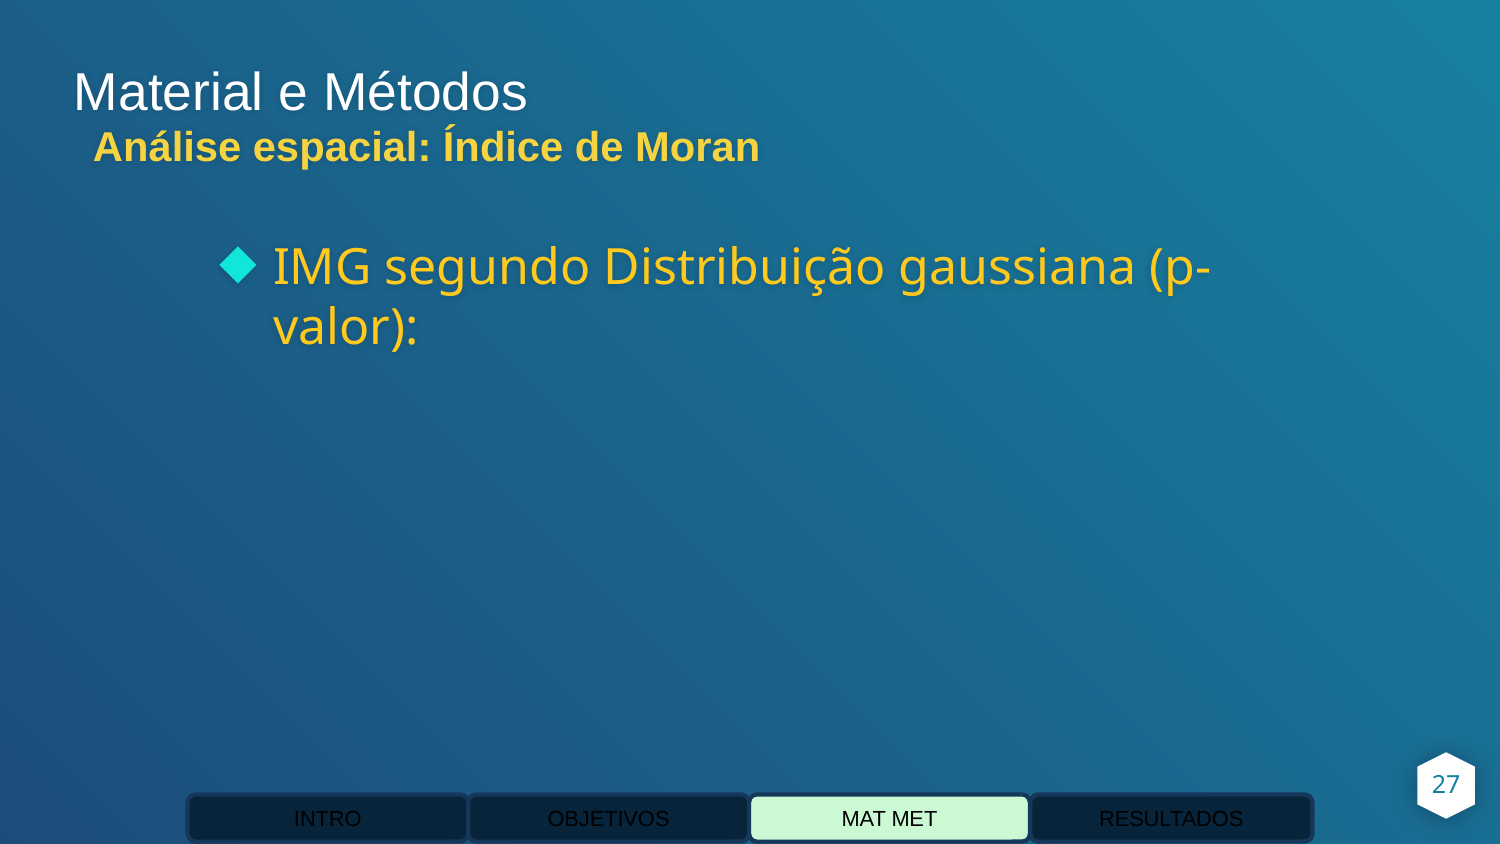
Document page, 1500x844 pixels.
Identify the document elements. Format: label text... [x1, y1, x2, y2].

text_box Análise espacial: Índice de Moran [74, 119, 1346, 211]
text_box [187, 794, 1313, 842]
text_box Material e Métodos [74, 64, 1178, 123]
slide_number 27 [1417, 752, 1475, 819]
